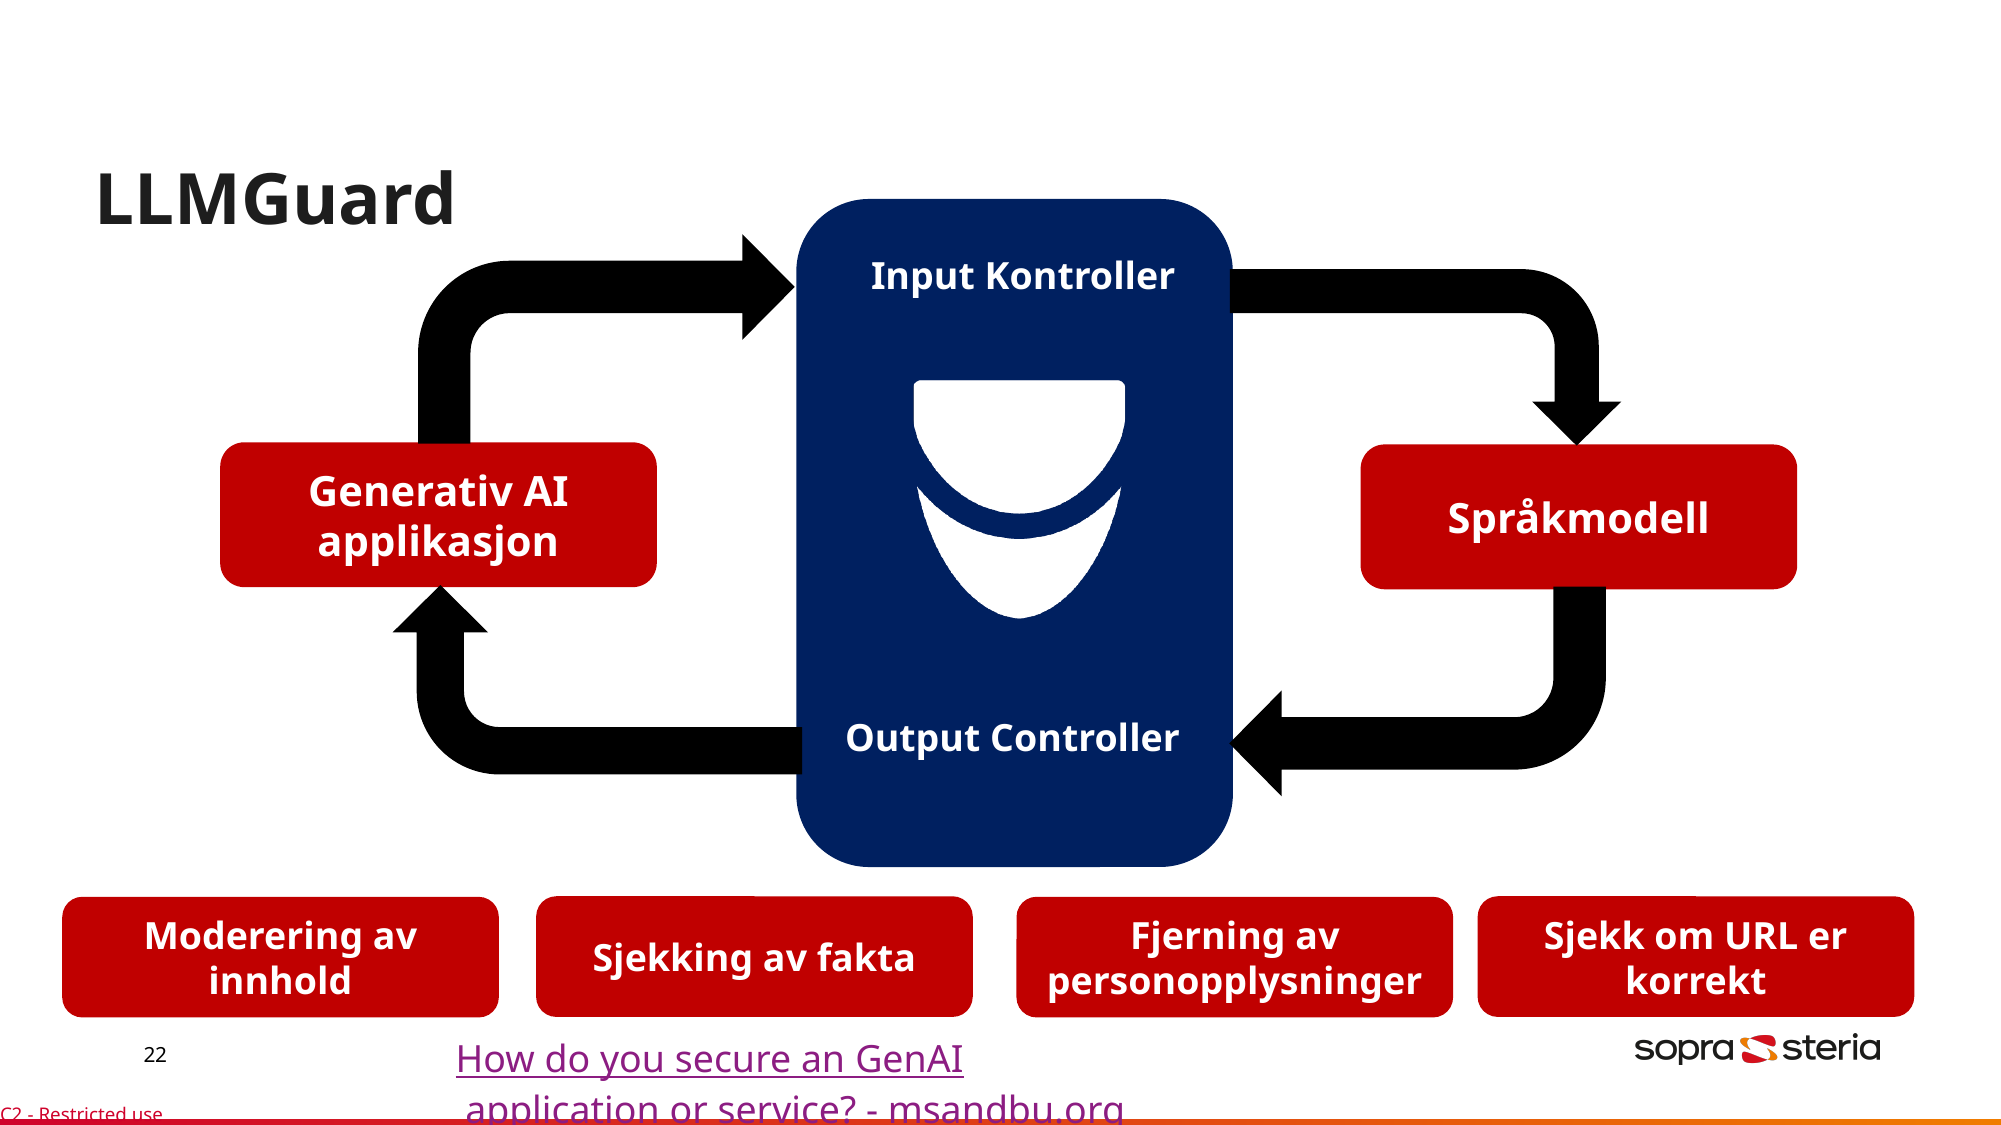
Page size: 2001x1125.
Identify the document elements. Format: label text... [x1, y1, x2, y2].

picture [1635, 1033, 1880, 1065]
text_box Fjerning av personopplysninger [1015, 895, 1455, 1019]
text_box Output Controller [830, 706, 1210, 767]
text_box Språkmodell [1359, 443, 1799, 591]
text_box [1227, 585, 1607, 799]
text_box LLMGuard [795, 197, 1234, 869]
text_box [390, 583, 804, 776]
text_box How do you secure an GenAI application or service? - msandbu.org [440, 1027, 1621, 1125]
text_box Generativ AI applikasjon [219, 441, 658, 589]
text_box Sjekking av fakta [535, 895, 974, 1018]
title LLMGuard [79, 40, 1914, 248]
text_box [1228, 268, 1624, 448]
text_box Input Kontroller [856, 244, 1213, 305]
text_box Moderering av innhold [61, 895, 500, 1019]
text_box Sjekk om URL er korrekt [1476, 895, 1916, 1018]
text_box [417, 231, 797, 445]
picture [877, 357, 1162, 641]
